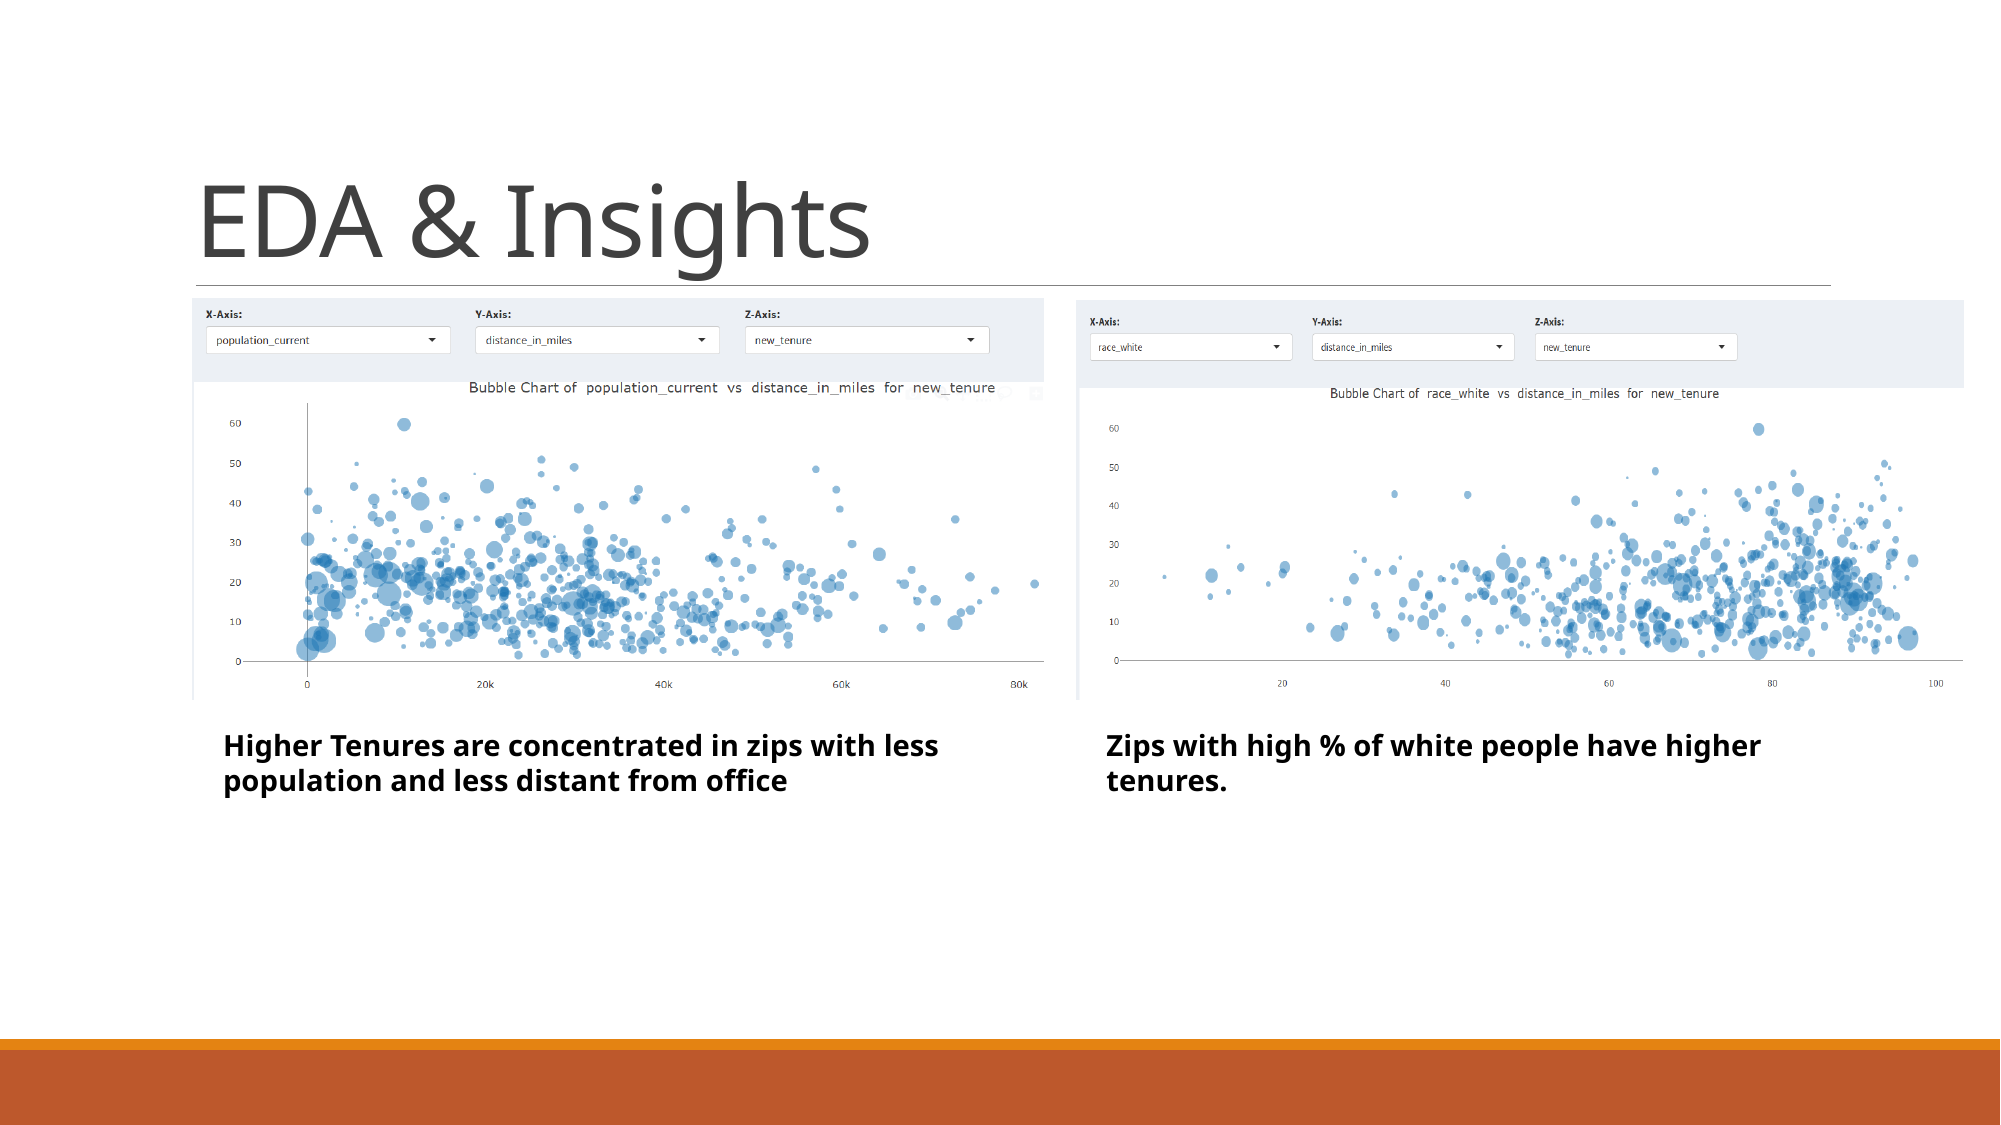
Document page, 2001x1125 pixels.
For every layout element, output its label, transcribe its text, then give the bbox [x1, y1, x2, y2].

text_box Zips with high % of white people have higher tenures. [1091, 719, 1873, 805]
picture [192, 298, 1044, 700]
picture [1076, 300, 1964, 700]
title EDA & Insights [180, 47, 1830, 285]
text_box Higher Tenures are concentrated in zips with less population and less distant from office [208, 719, 990, 805]
